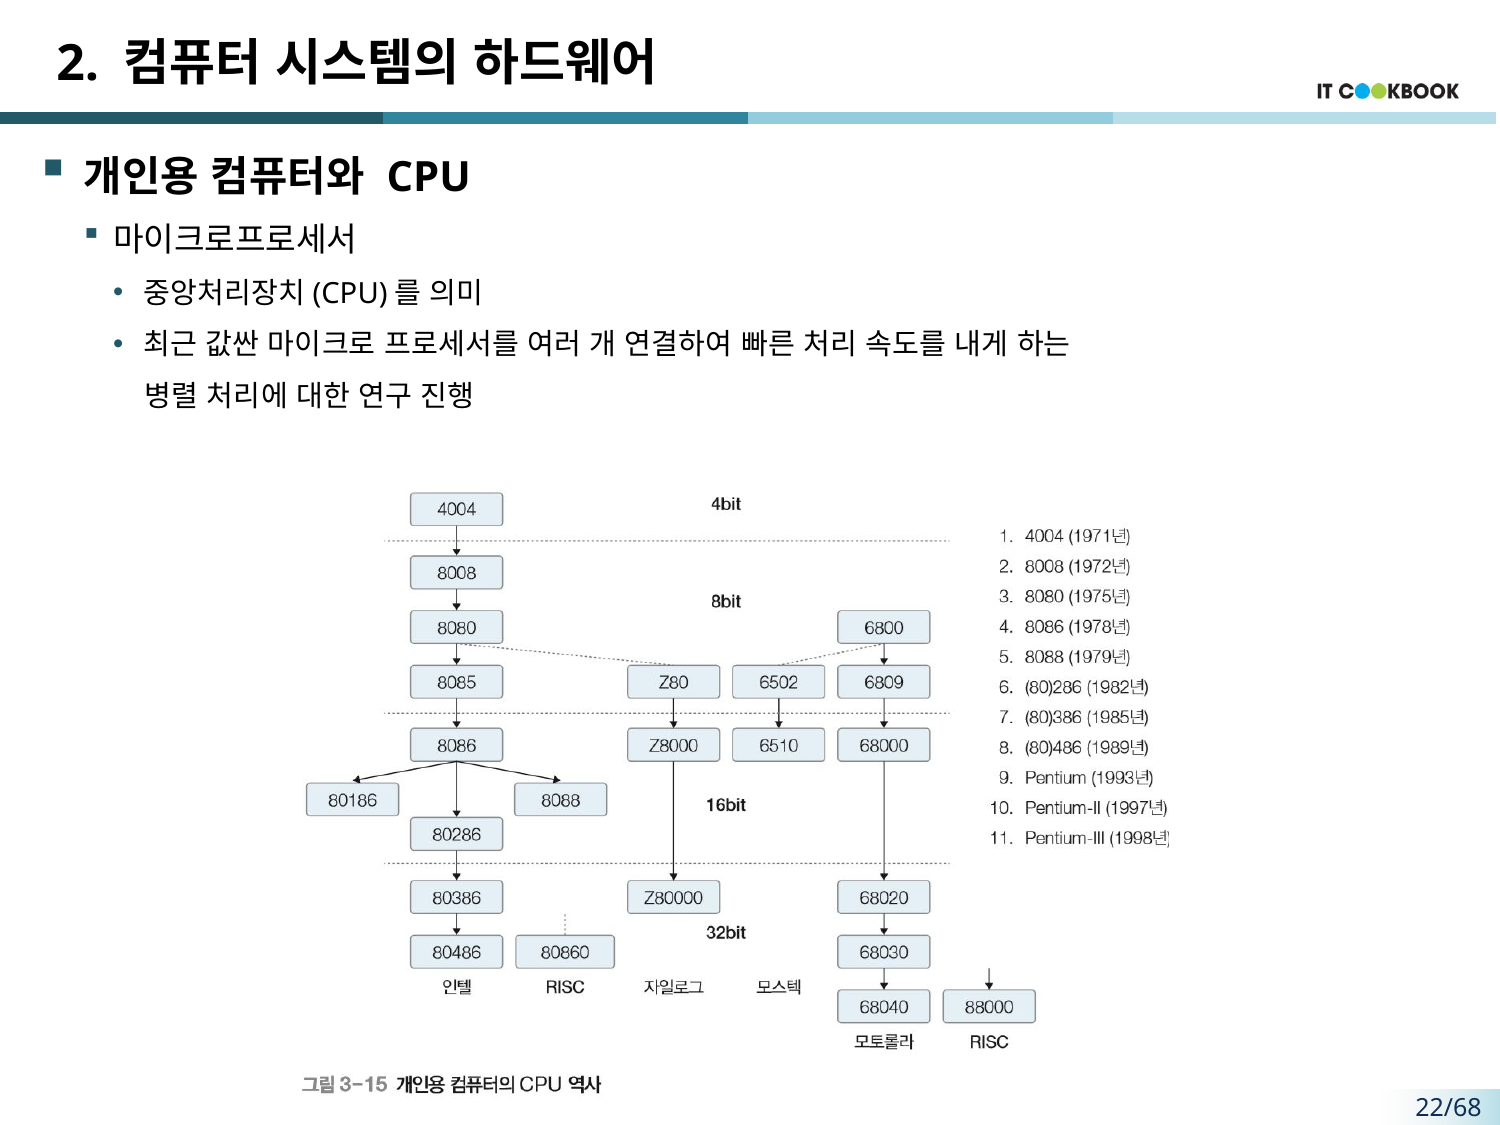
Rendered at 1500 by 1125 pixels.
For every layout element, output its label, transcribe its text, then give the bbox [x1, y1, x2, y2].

picture [1365, 83, 1459, 99]
title 2. 컴퓨터 시스템의 하드웨어 [41, 15, 1282, 106]
picture [1317, 83, 1360, 99]
list 개인용 컴퓨터와 CPU 마이크로프로세서 중앙처리장치(CPU)를 의미 최근 값싼 마이크로 프로세서를 여러 개 연결하여 빠른 처리 속도를 내게 하는 병렬 처리에 대한 연구 진행 [10, 131, 1481, 1062]
picture [288, 477, 1169, 1102]
